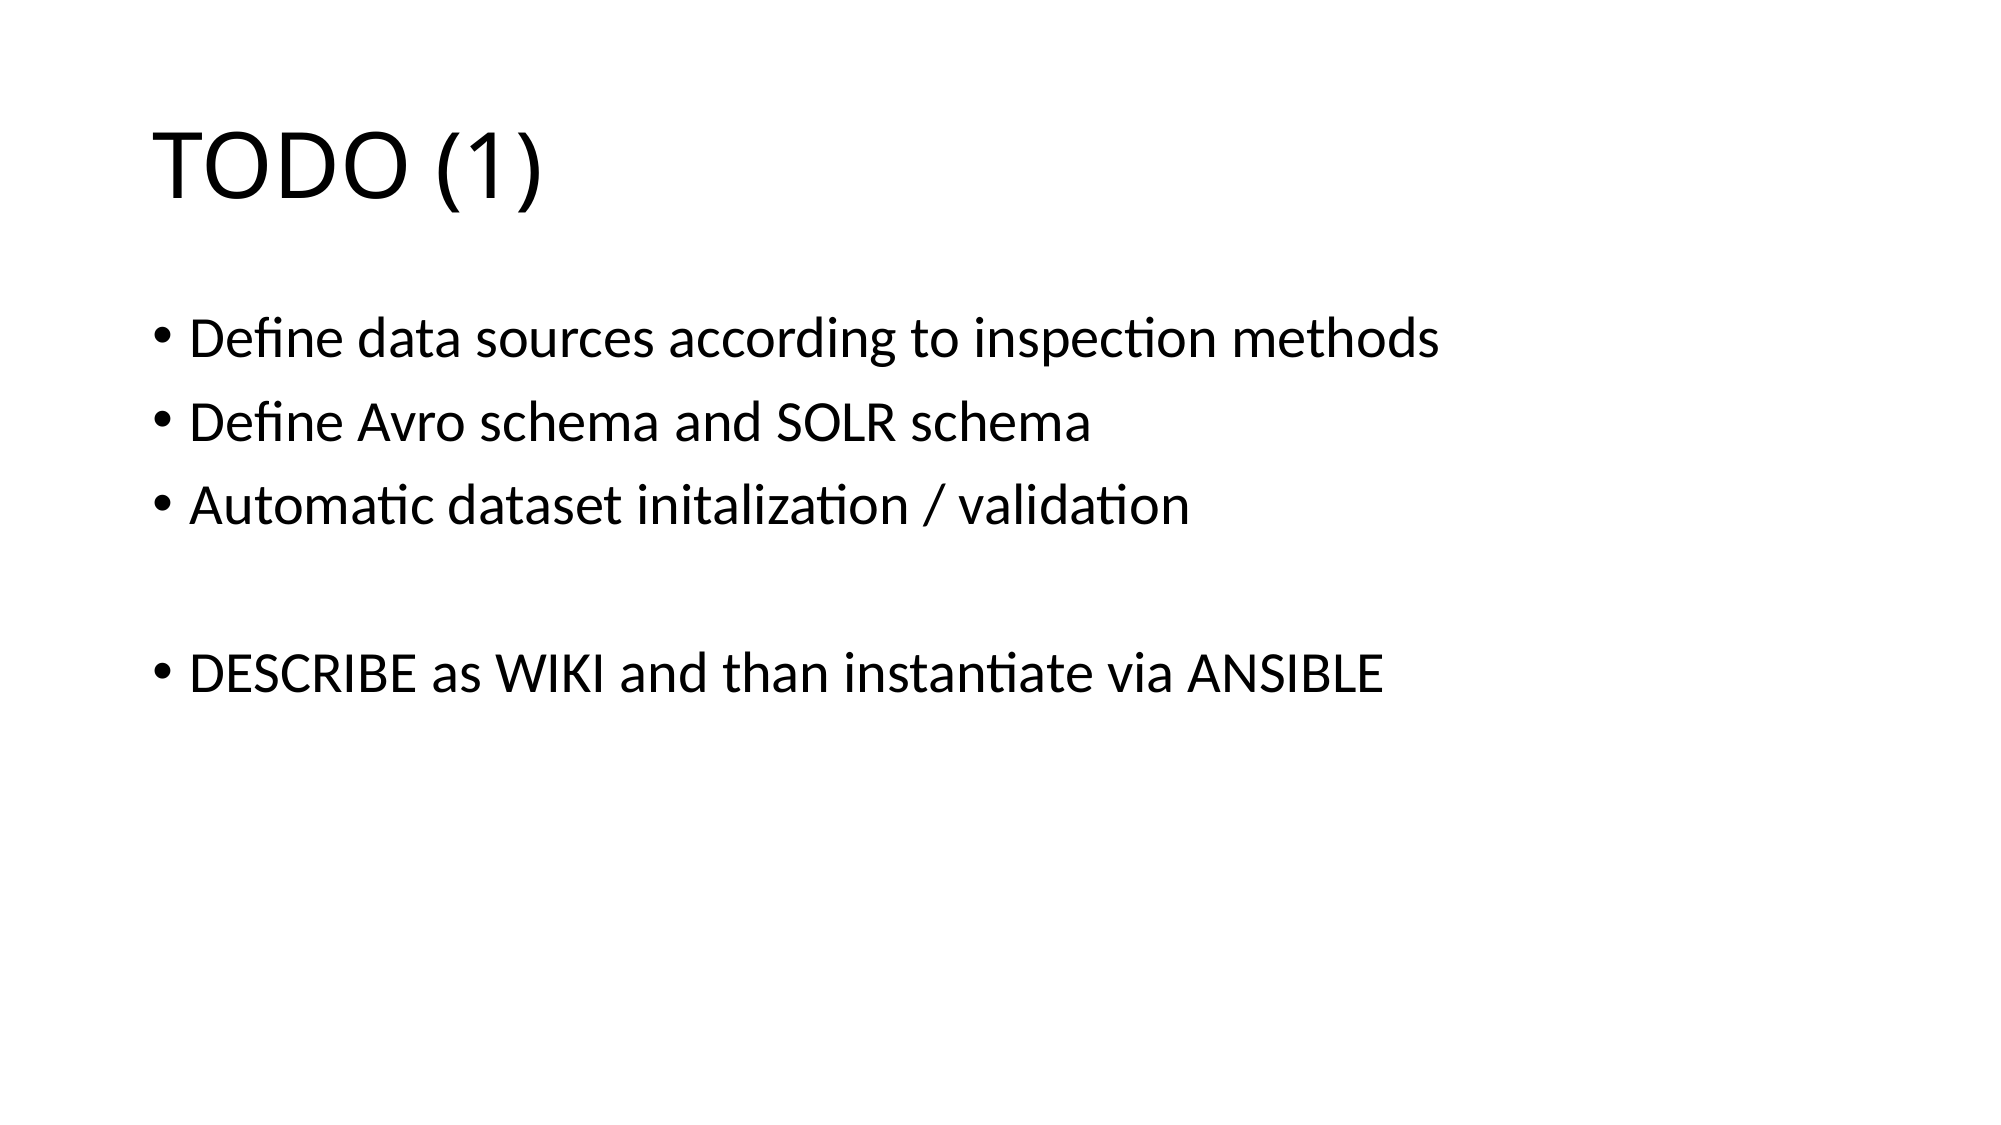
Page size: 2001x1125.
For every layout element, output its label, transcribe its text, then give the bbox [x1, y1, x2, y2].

list Define data sources according to inspection methods Define Avro schema and SOLR schema Automatic dataset initalization / validation DESCRIBE as WIKI and than instantiate via ANSIBLE [137, 299, 1863, 1014]
title TODO (1) [137, 59, 1863, 278]
